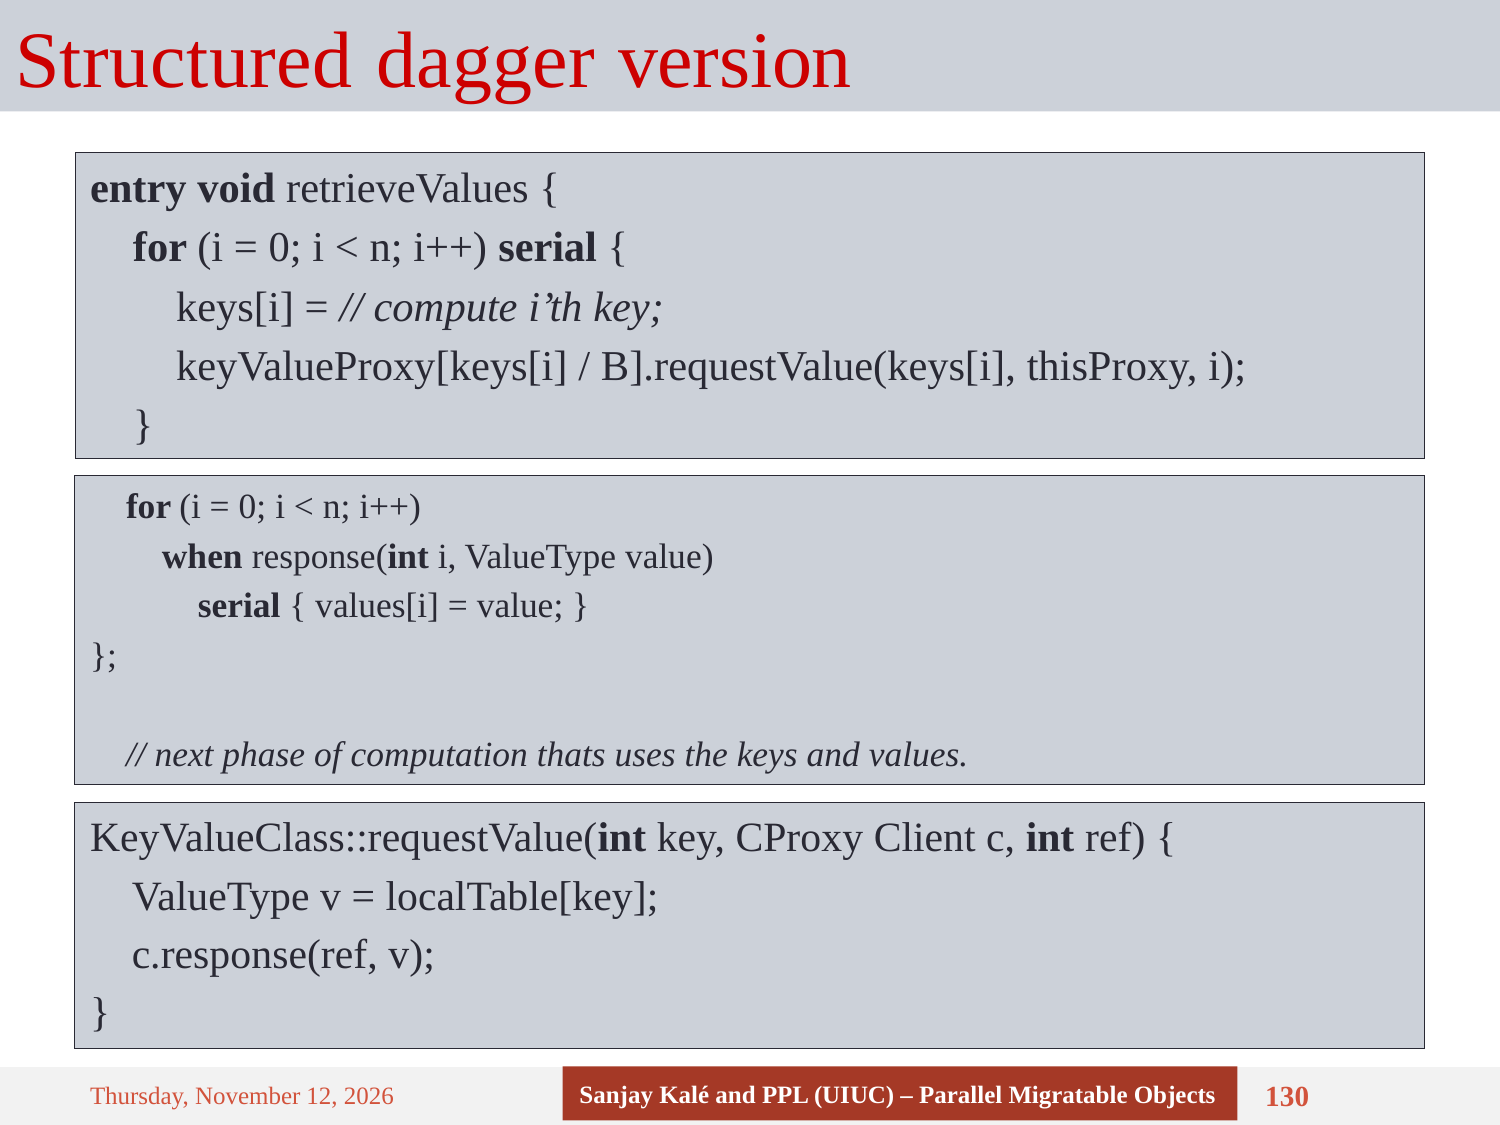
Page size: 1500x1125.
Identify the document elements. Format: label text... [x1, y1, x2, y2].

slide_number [75, 1067, 550, 1122]
footer Sanjay Kalé and PPL (UIUC) – Parallel Migratable Objects [562, 1066, 1238, 1121]
text_box KeyValueClass::requestValue(int key, CProxy Client c, int ref) { ValueType v = localTable[key]; c.response(ref, v); } [74, 802, 1425, 1049]
text_box for (i = 0; i < n; i++) when response(int i, ValueType value) serial { values[i] = value; } }; // next phase of computation thats uses the keys and values. [74, 475, 1425, 785]
slide_number 130 [1250, 1067, 1425, 1122]
list entry void retrieveValues { for (i = 0; i < n; i++) serial { keys[i] = // compute i’th key; keyValueProxy[keys[i] / B].requestValue(keys[i], thisProxy, i); } [75, 152, 1425, 459]
title Structured dagger version [0, 0, 1500, 112]
